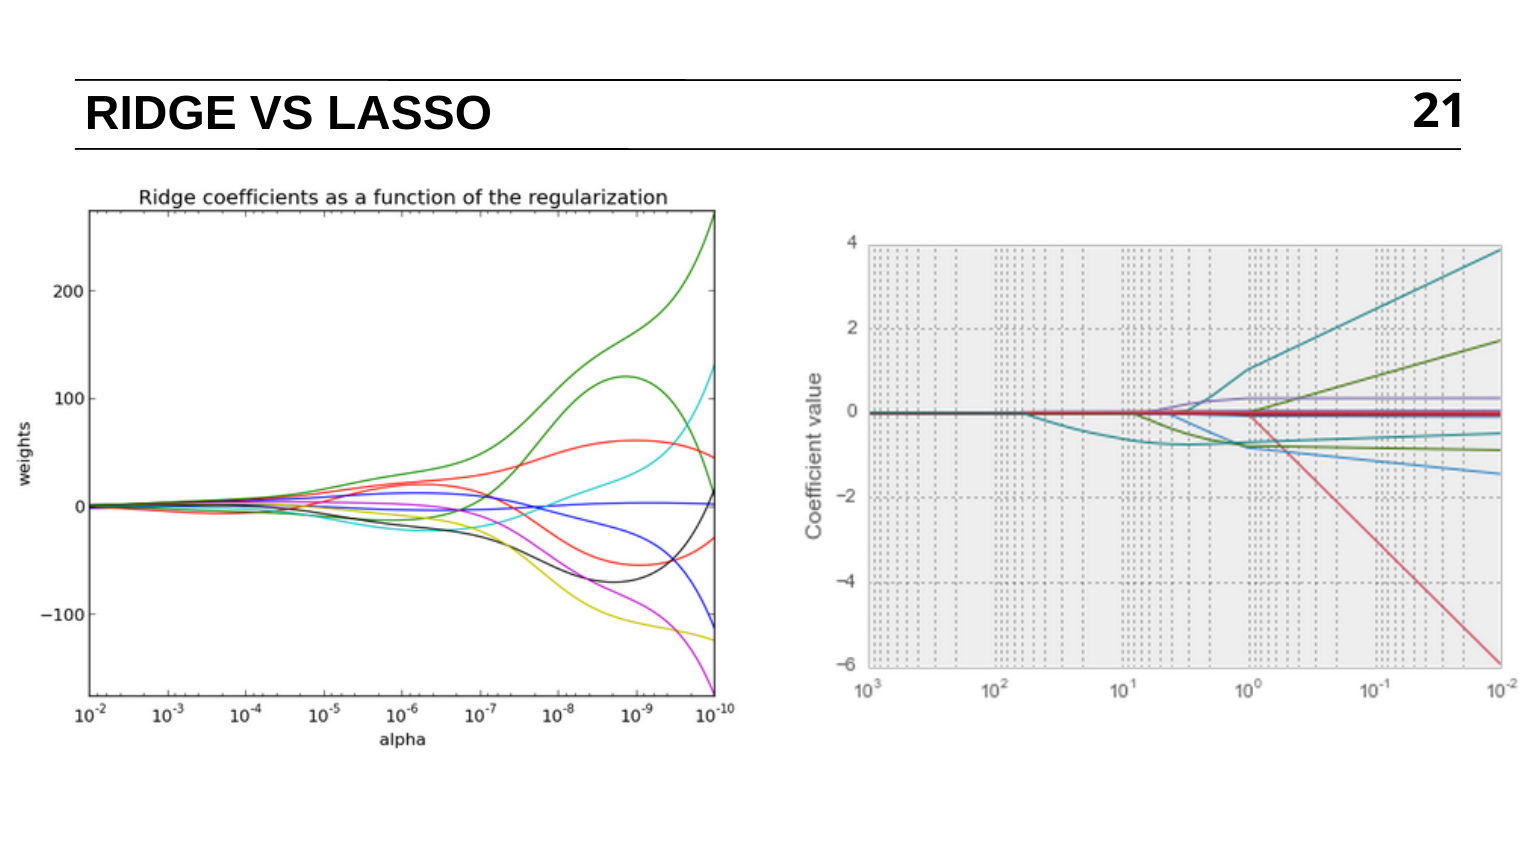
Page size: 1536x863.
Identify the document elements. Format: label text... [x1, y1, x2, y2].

slide_number 21 [1410, 83, 1470, 142]
picture [0, 157, 1536, 759]
title RIDGE VS LASSO [76, 82, 1369, 157]
